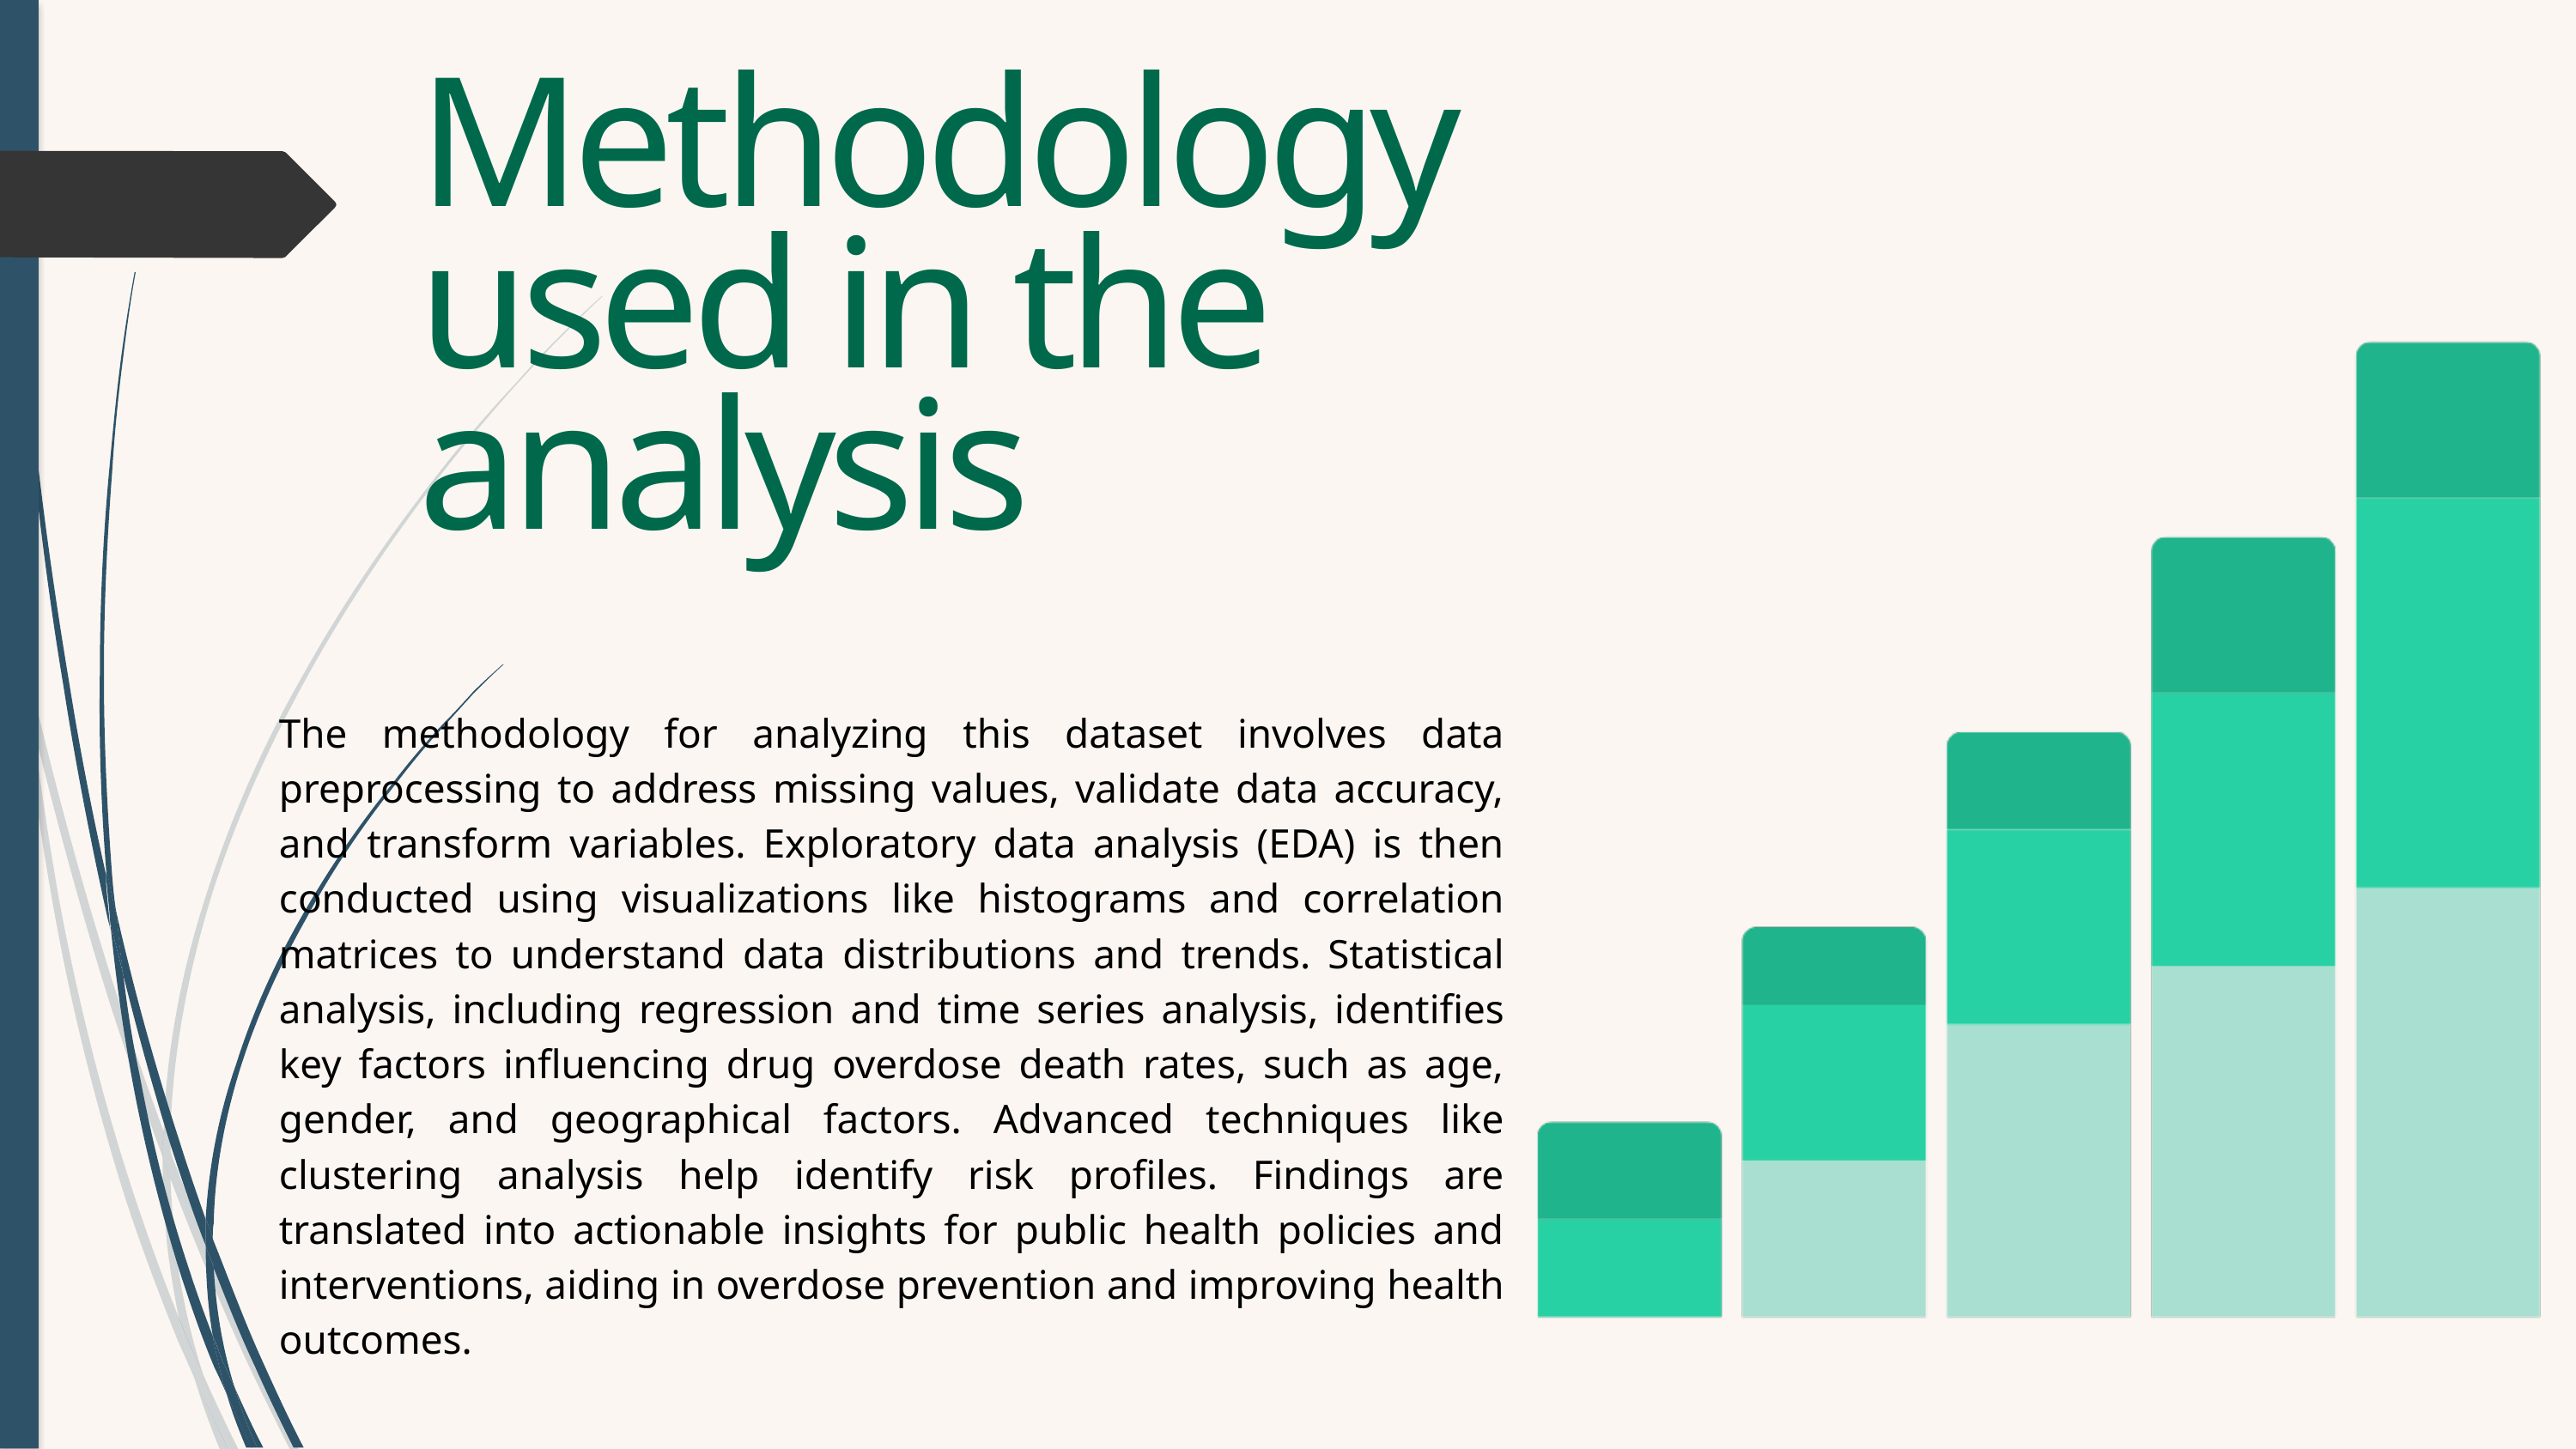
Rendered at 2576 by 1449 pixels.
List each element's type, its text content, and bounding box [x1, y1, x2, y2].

picture [1437, 240, 2576, 1417]
text_box Methodology used in the analysis [418, 80, 1535, 566]
text_box The methodology for analyzing this dataset involves data preprocessing to address missing values, validate data accuracy, and transform variables. Exploratory data analysis (EDA) is then conducted using visualizations like histograms and correlation matrices to understand data distributions and trends. Statistical analysis, including regression and time series analysis, identifies key factors influencing drug overdose death rates, such as age, gender, and geographical factors. Advanced techniques like clustering analysis help identify risk profiles. Findings are translated into actionable insights for public health policies and interventions, aiding in overdose prevention and improving health outcomes. [278, 700, 1433, 1362]
